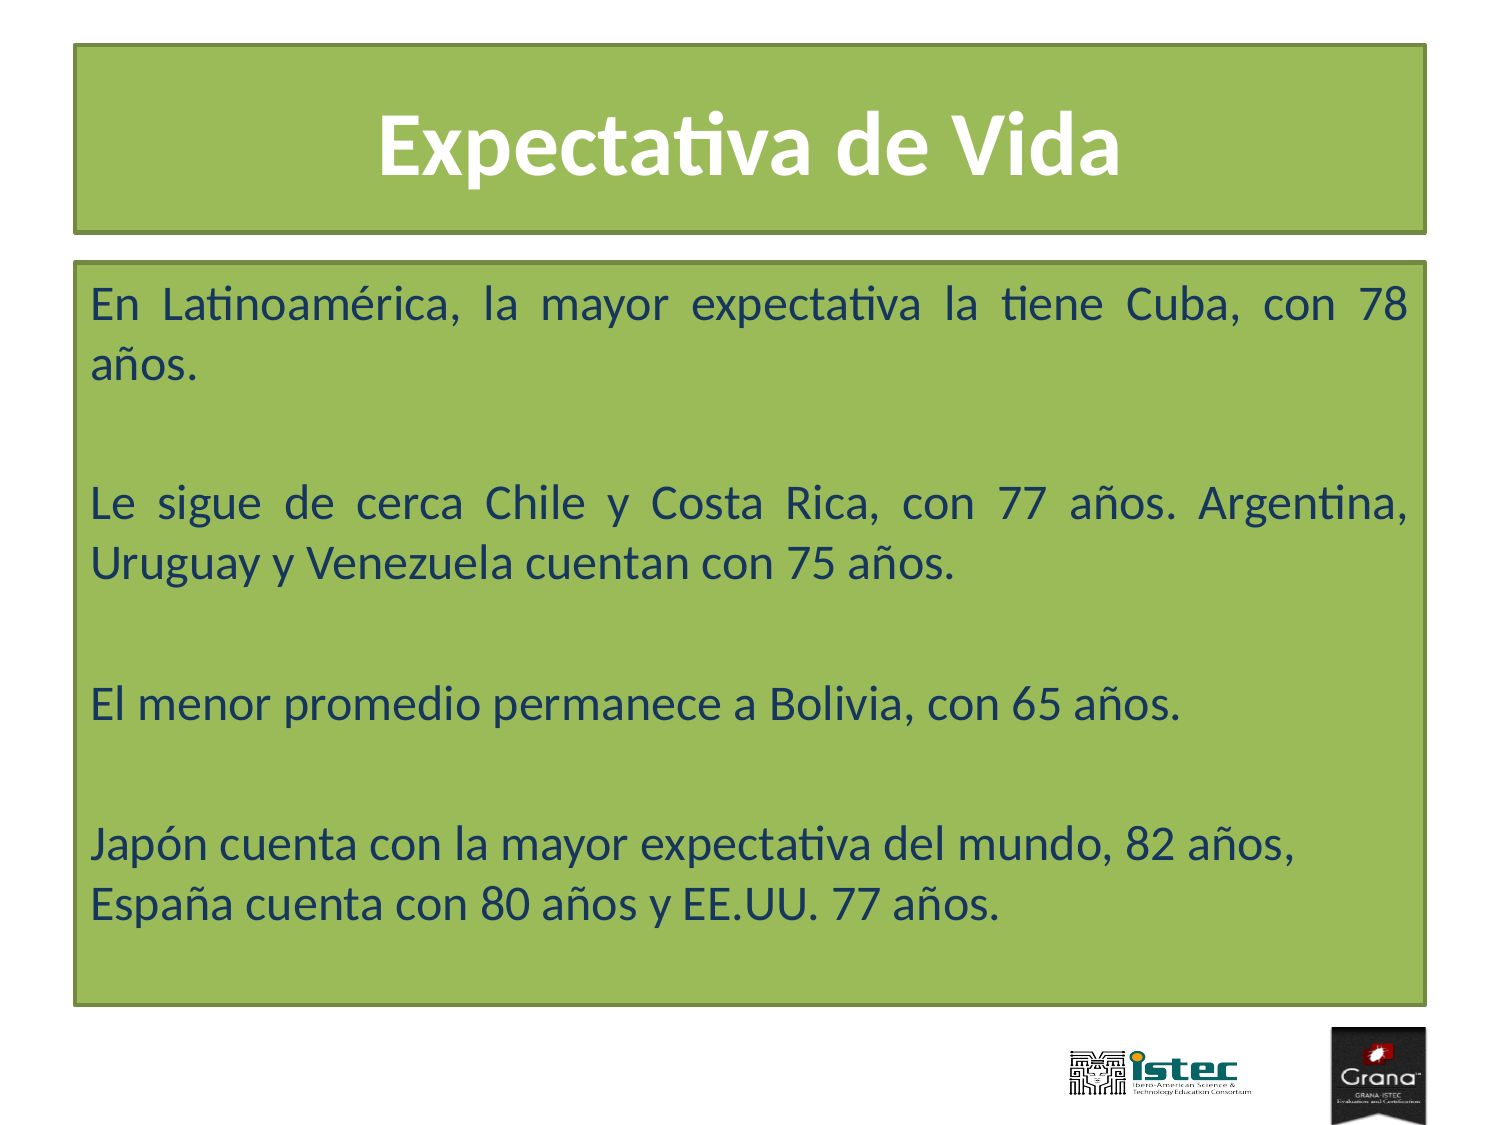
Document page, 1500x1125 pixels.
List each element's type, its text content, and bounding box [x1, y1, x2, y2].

list En Latinoamérica, la mayor expectativa la tiene Cuba, con 78 años. Le sigue de cerca Chile y Costa Rica, con 77 años. Argentina, Uruguay y Venezuela cuentan con 75 años. El menor promedio permanece a Bolivia, con 65 años. Japón cuenta con la mayor expectativa del mundo, 82 años, España cuenta con 80 años y EE.UU. 77 años. [75, 262, 1425, 1005]
title Expectativa de Vida [75, 45, 1425, 233]
picture [1068, 1048, 1255, 1096]
picture [1328, 1026, 1428, 1125]
